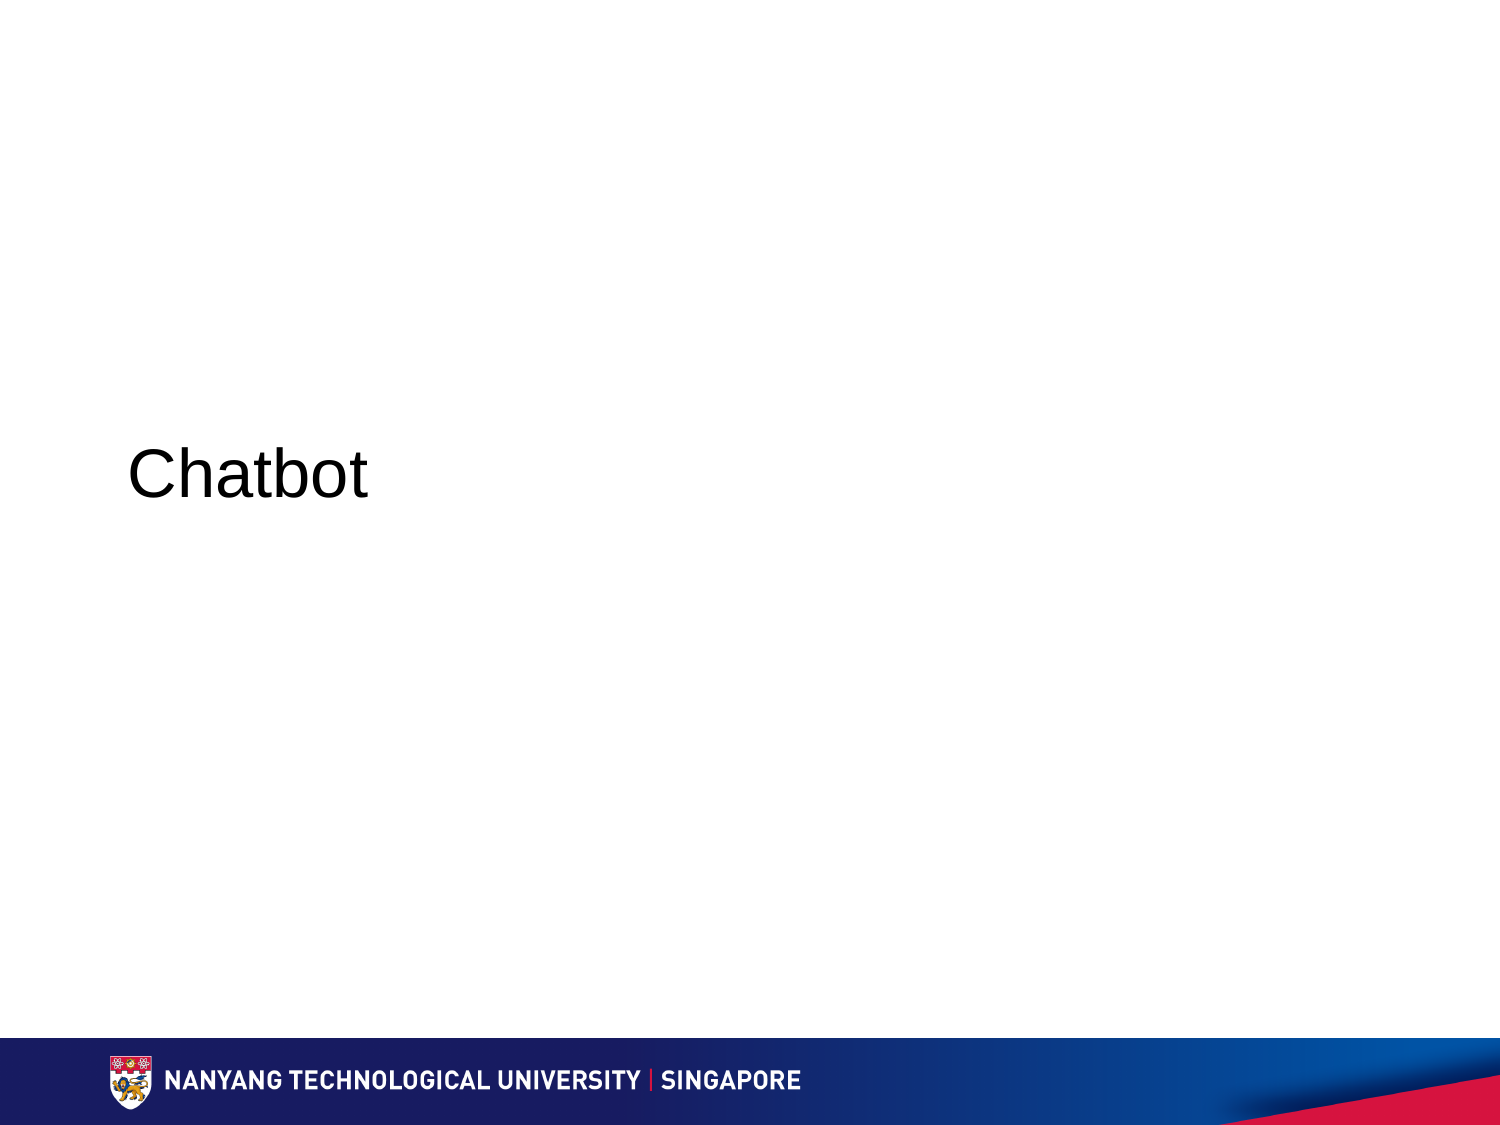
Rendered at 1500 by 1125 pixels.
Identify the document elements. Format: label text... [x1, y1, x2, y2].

picture [0, 1038, 1500, 1125]
title Chatbot [112, 349, 1388, 591]
